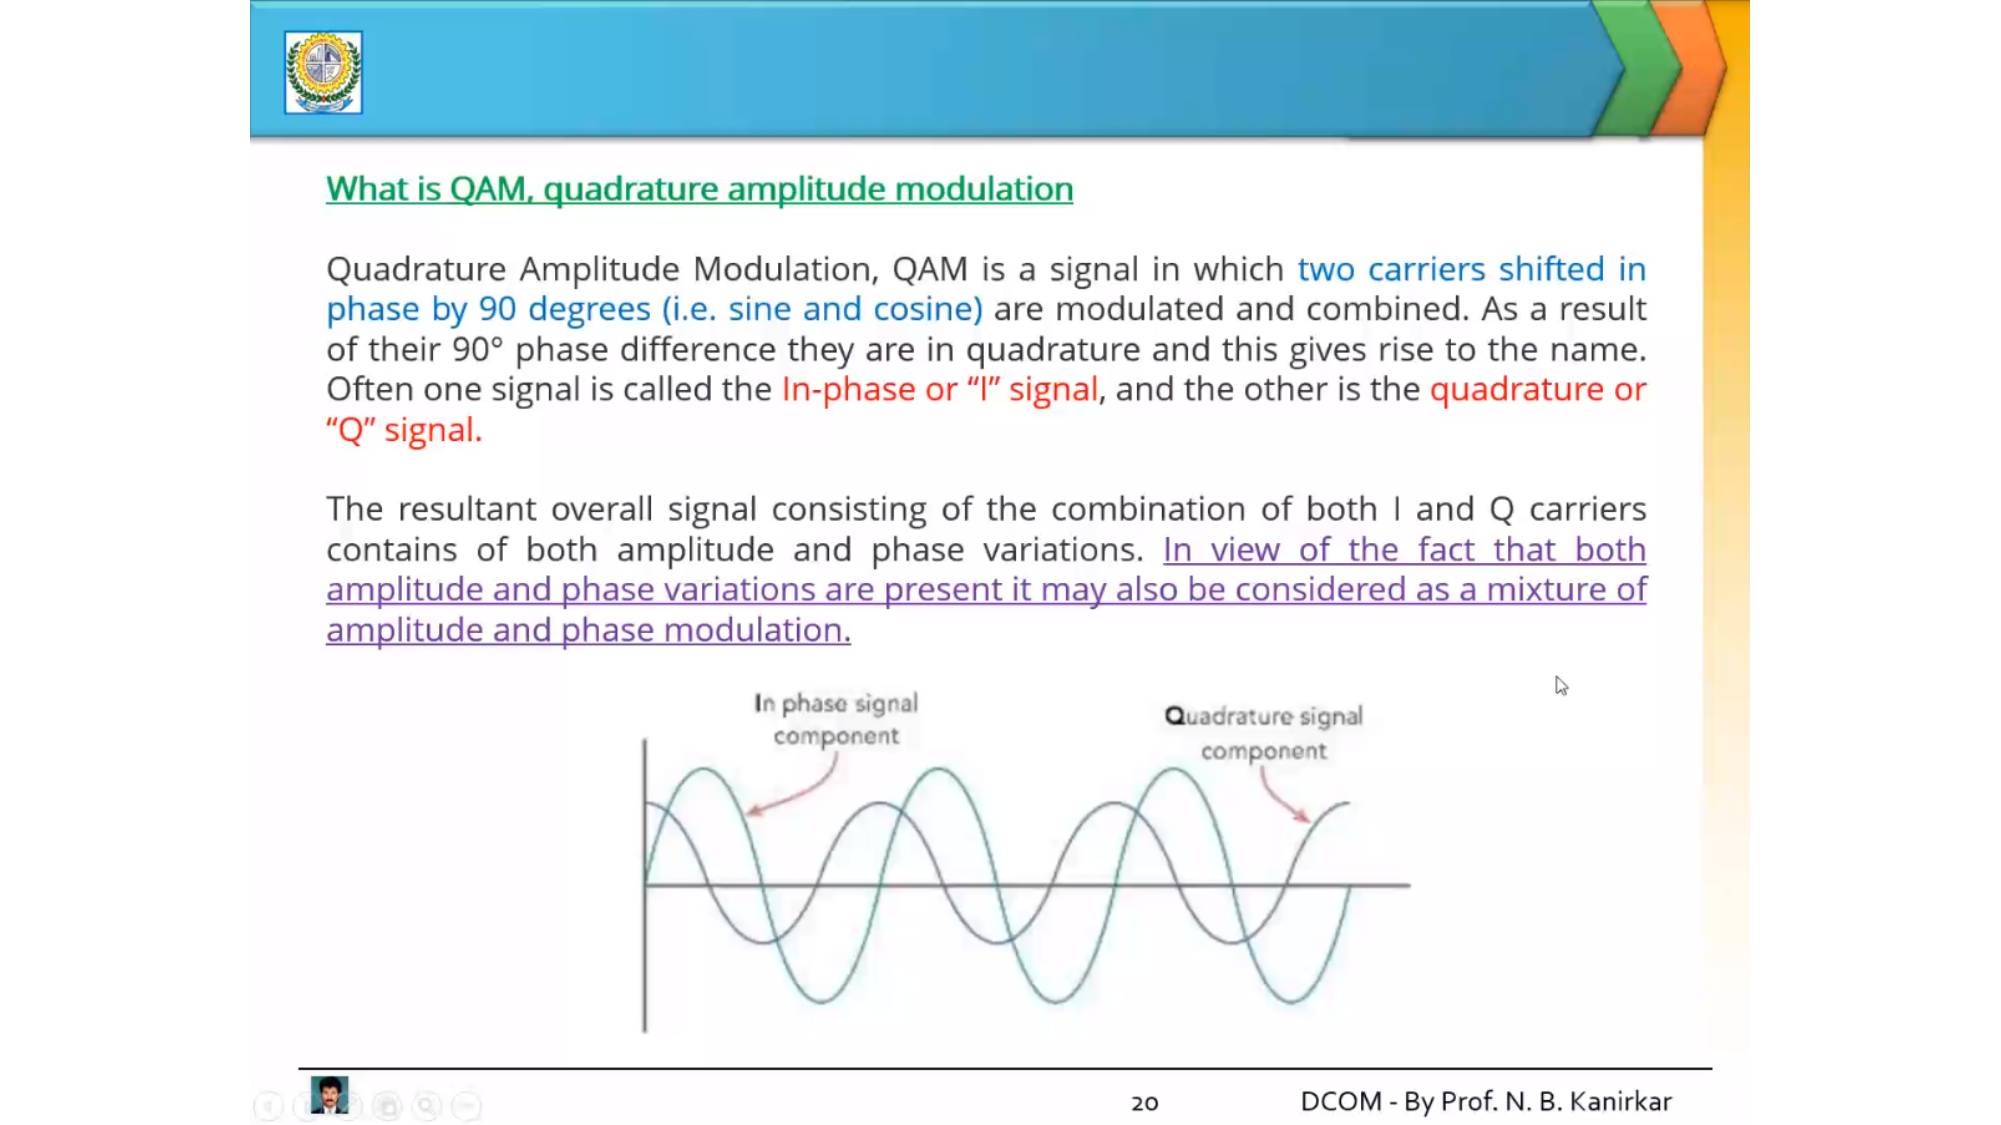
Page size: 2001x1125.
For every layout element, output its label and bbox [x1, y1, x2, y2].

picture [250, 0, 1750, 1125]
